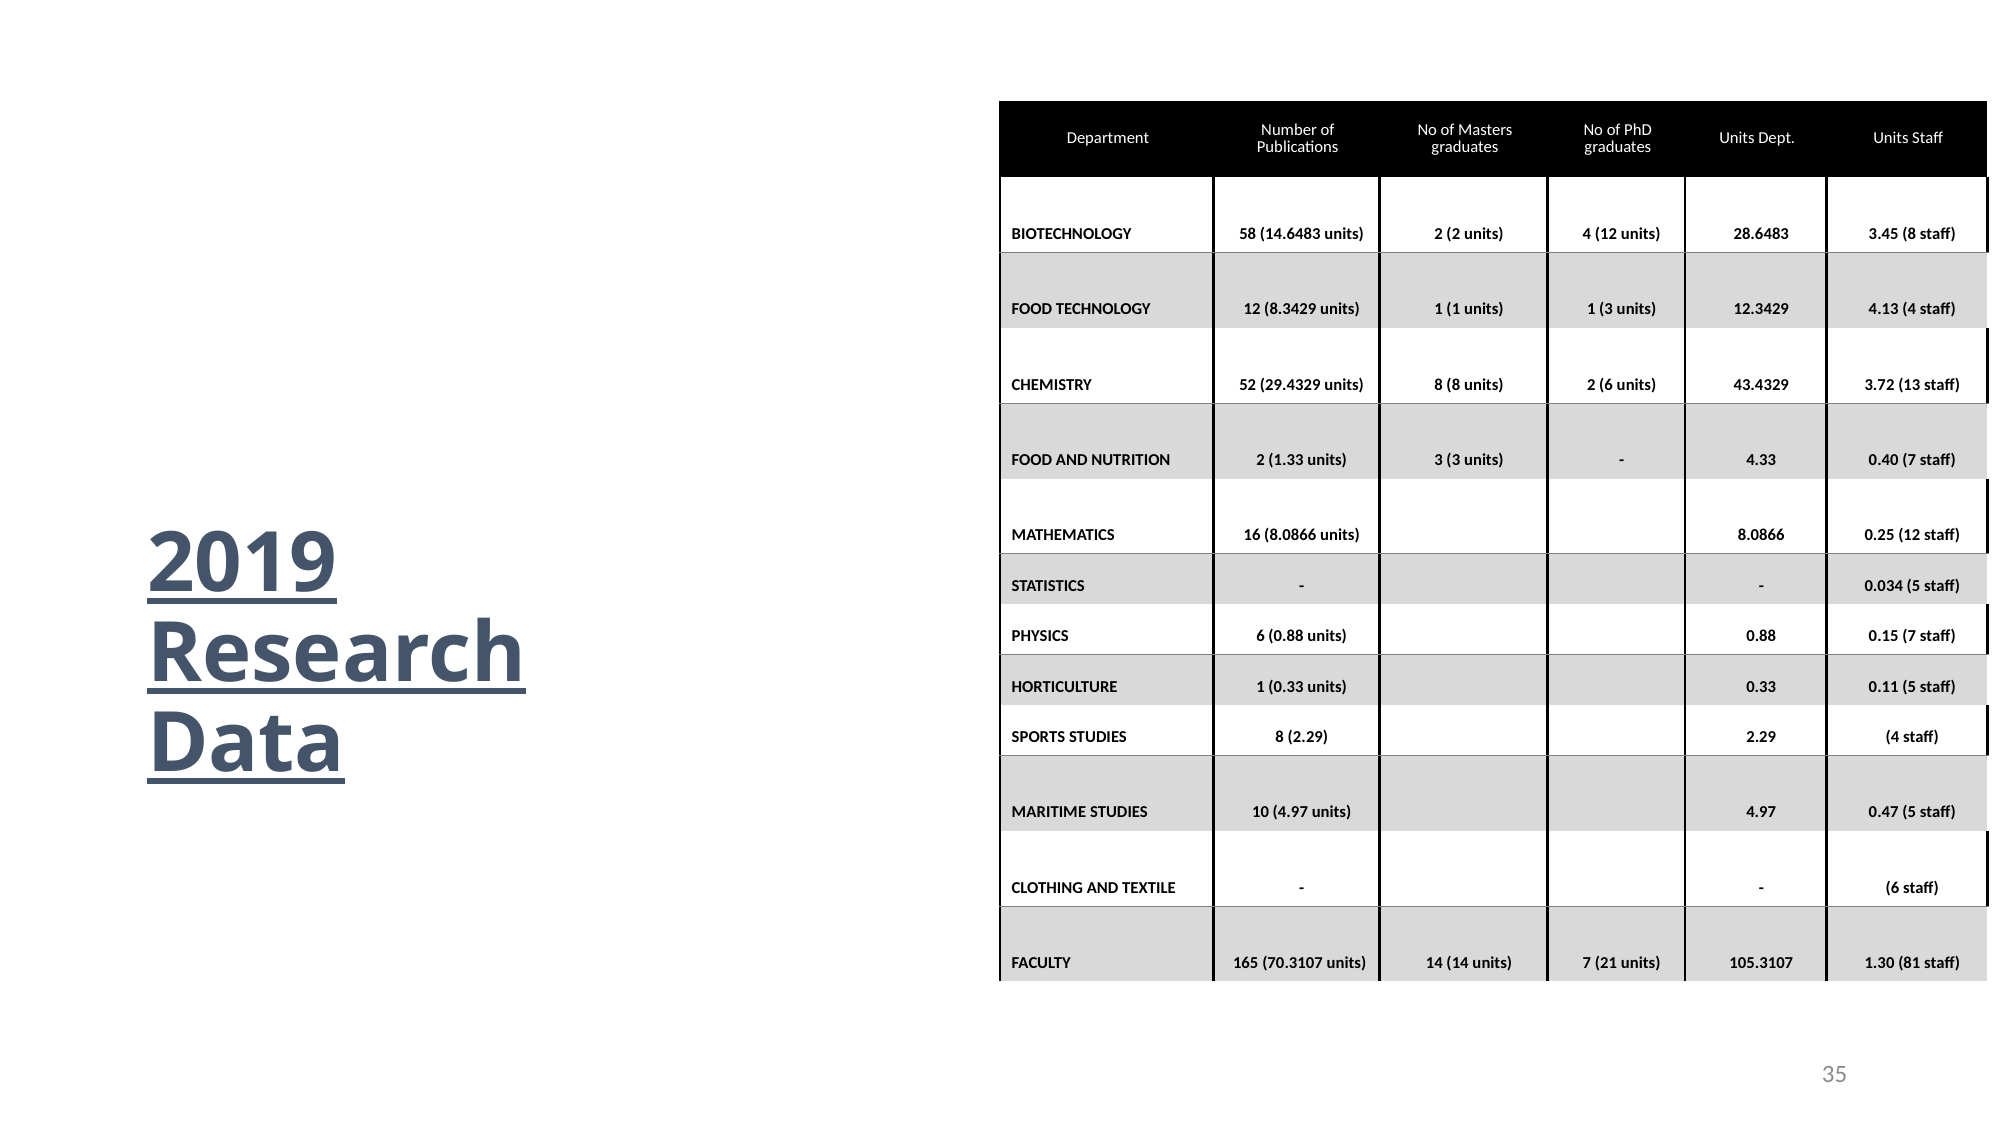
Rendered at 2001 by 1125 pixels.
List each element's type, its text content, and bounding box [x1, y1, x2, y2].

table_cell 6 (0.88 units) [1215, 604, 1378, 654]
table_cell 0.11 (5 staff) [1828, 655, 1987, 705]
table_header Number of Publications [1213, 103, 1380, 177]
table_cell [1381, 756, 1546, 831]
table_cell 58 (14.6483 units) [1215, 177, 1378, 252]
table_cell 4.33 [1686, 404, 1825, 479]
table_cell - [1215, 831, 1378, 906]
table_cell [1381, 705, 1546, 755]
table_cell [1381, 831, 1546, 906]
table_cell 52 (29.4329 units) [1215, 328, 1378, 403]
table_cell 3.45 (8 staff) [1828, 177, 1986, 252]
table_cell [1549, 705, 1684, 755]
table_cell 2 (6 units) [1549, 328, 1684, 403]
table_cell 0.33 [1686, 655, 1825, 705]
table_cell 4.97 [1686, 756, 1825, 831]
table_cell 3.72 (13 staff) [1828, 328, 1986, 403]
text_box 2019 Research Data [131, 512, 732, 806]
table_cell 0.40 (7 staff) [1828, 404, 1987, 479]
table_cell [1381, 604, 1546, 654]
table_cell 10 (4.97 units) [1215, 756, 1378, 831]
table_cell - [1215, 554, 1378, 604]
table_cell 0.47 (5 staff) [1828, 756, 1987, 831]
table_cell (6 staff) [1828, 831, 1986, 906]
table_cell 105.3107 [1686, 907, 1825, 981]
table_header No of Masters graduates [1380, 103, 1548, 177]
table_cell 0.15 (7 staff) [1828, 604, 1986, 654]
table_cell 2 (1.33 units) [1215, 404, 1378, 479]
table_cell FOOD AND NUTRITION [1001, 404, 1212, 479]
table_cell [1381, 554, 1546, 604]
table_cell [1549, 479, 1684, 553]
table_header Department [1001, 103, 1213, 177]
table_cell SPORTS STUDIES [1001, 705, 1212, 755]
table_cell MARITIME STUDIES [1001, 756, 1212, 831]
table_cell 8.0866 [1686, 479, 1825, 553]
table_cell CLOTHING AND TEXTILE [1001, 831, 1212, 906]
table_cell FOOD TECHNOLOGY [1001, 253, 1212, 328]
table_header Units Staff [1827, 103, 1987, 177]
table_cell 8 (8 units) [1381, 328, 1546, 403]
table_cell 0.88 [1686, 604, 1825, 654]
table_cell [1549, 604, 1684, 654]
table_cell [1549, 554, 1684, 604]
table_cell 1.30 (81 staff) [1828, 907, 1987, 981]
table_cell [1549, 756, 1684, 831]
table_cell STATISTICS [1001, 554, 1212, 604]
table_cell [1549, 831, 1684, 906]
table_cell (4 staff) [1828, 705, 1986, 755]
table_cell FACULTY [1001, 907, 1212, 981]
table_cell 1 (3 units) [1549, 253, 1684, 328]
table_cell PHYSICS [1001, 604, 1212, 654]
table_cell 1 (1 units) [1381, 253, 1546, 328]
table_cell 14 (14 units) [1381, 907, 1546, 981]
table_cell 1 (0.33 units) [1215, 655, 1378, 705]
table_cell BIOTECHNOLOGY [1001, 177, 1212, 252]
table_cell 0.25 (12 staff) [1828, 479, 1986, 553]
table_cell CHEMISTRY [1001, 328, 1212, 403]
table_cell 0.034 (5 staff) [1828, 554, 1987, 604]
table_cell 12 (8.3429 units) [1215, 253, 1378, 328]
table_cell - [1686, 554, 1825, 604]
table_cell [1381, 479, 1546, 553]
table_cell [1549, 655, 1684, 705]
table_cell 12.3429 [1686, 253, 1825, 328]
table_cell 7 (21 units) [1549, 907, 1684, 981]
table_cell MATHEMATICS [1001, 479, 1212, 553]
table_cell 2 (2 units) [1381, 177, 1546, 252]
table_header No of PhD graduates [1548, 103, 1685, 177]
table_cell 8 (2.29) [1215, 705, 1378, 755]
table_cell HORTICULTURE [1001, 655, 1212, 705]
table_header Units Dept. [1685, 103, 1827, 177]
table_cell [1381, 655, 1546, 705]
table_cell 16 (8.0866 units) [1215, 479, 1378, 553]
slide_number 35 [1412, 1042, 1863, 1103]
table_cell 2.29 [1686, 705, 1825, 755]
table_cell - [1686, 831, 1825, 906]
table_cell 165 (70.3107 units) [1215, 907, 1378, 981]
table_cell 4 (12 units) [1549, 177, 1684, 252]
table_cell 4.13 (4 staff) [1828, 253, 1987, 328]
table_cell - [1549, 404, 1684, 479]
table_cell 3 (3 units) [1381, 404, 1546, 479]
table_cell 28.6483 [1686, 177, 1825, 252]
table_cell 43.4329 [1686, 328, 1825, 403]
